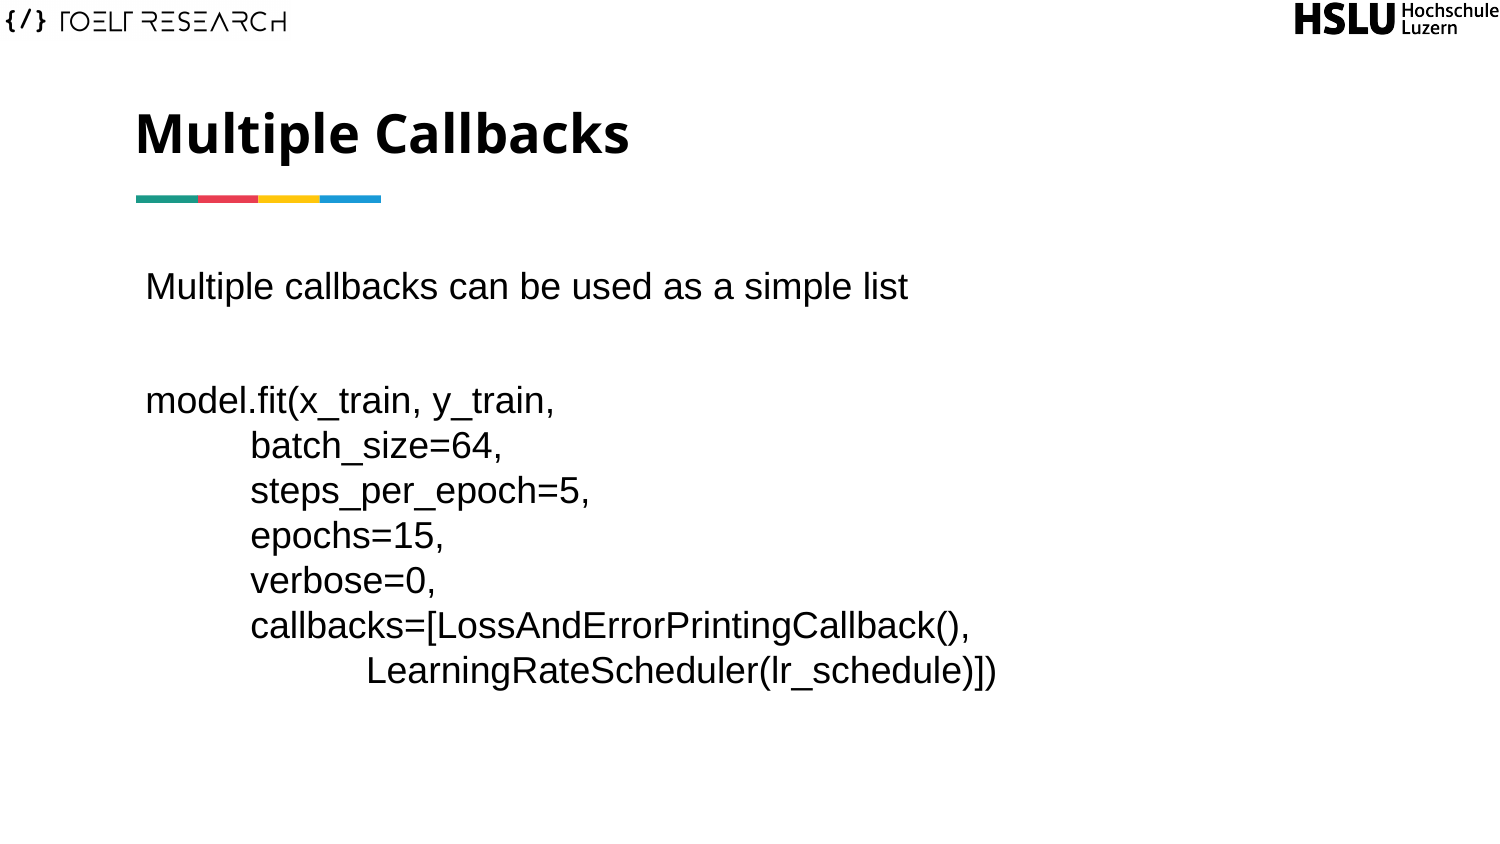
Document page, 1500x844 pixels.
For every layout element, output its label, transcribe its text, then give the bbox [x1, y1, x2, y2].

text_box model.fit(x_train, y_train, batch_size=64, steps_per_epoch=5, epochs=15, verbose=0, callbacks=[LossAndErrorPrintingCallback(), LearningRateScheduler(lr_schedule)]) [130, 361, 1500, 831]
title Multiple Callbacks [119, 83, 1381, 172]
picture [0, 0, 291, 41]
picture [1295, 2, 1499, 35]
text_box Multiple callbacks can be used as a simple list [130, 247, 1500, 310]
